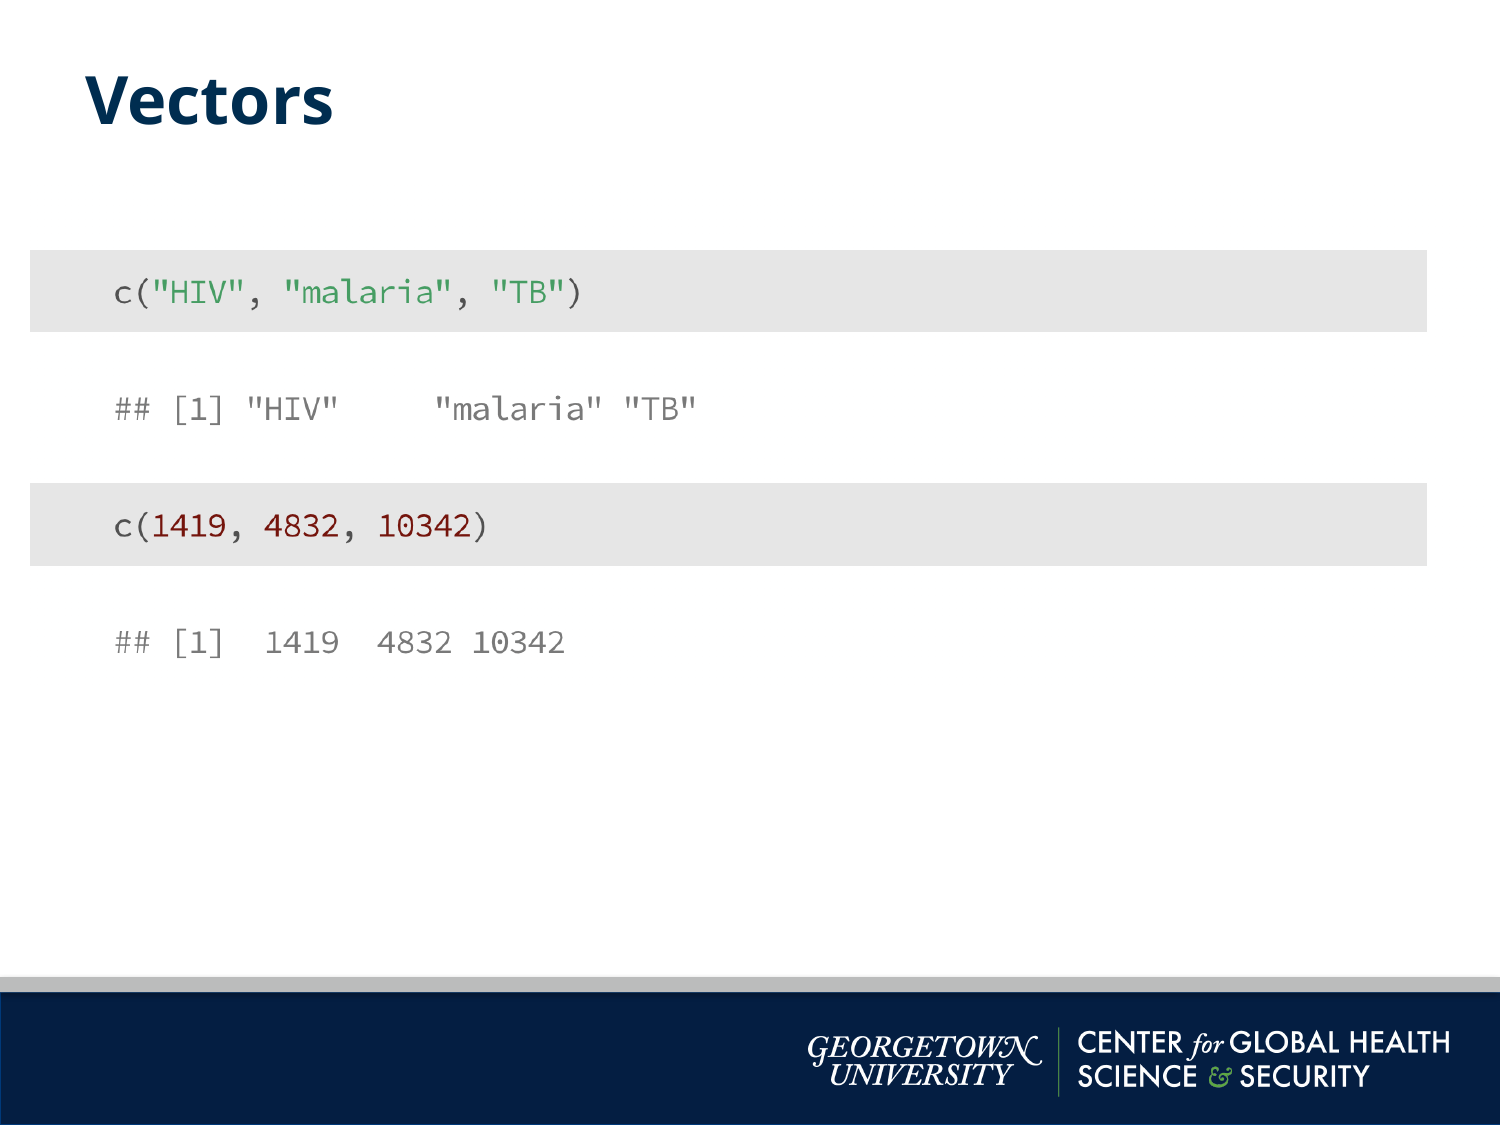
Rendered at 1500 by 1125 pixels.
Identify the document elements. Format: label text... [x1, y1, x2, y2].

text_box Vectors [70, 50, 1153, 179]
picture [30, 181, 1500, 687]
picture [808, 1027, 1449, 1097]
